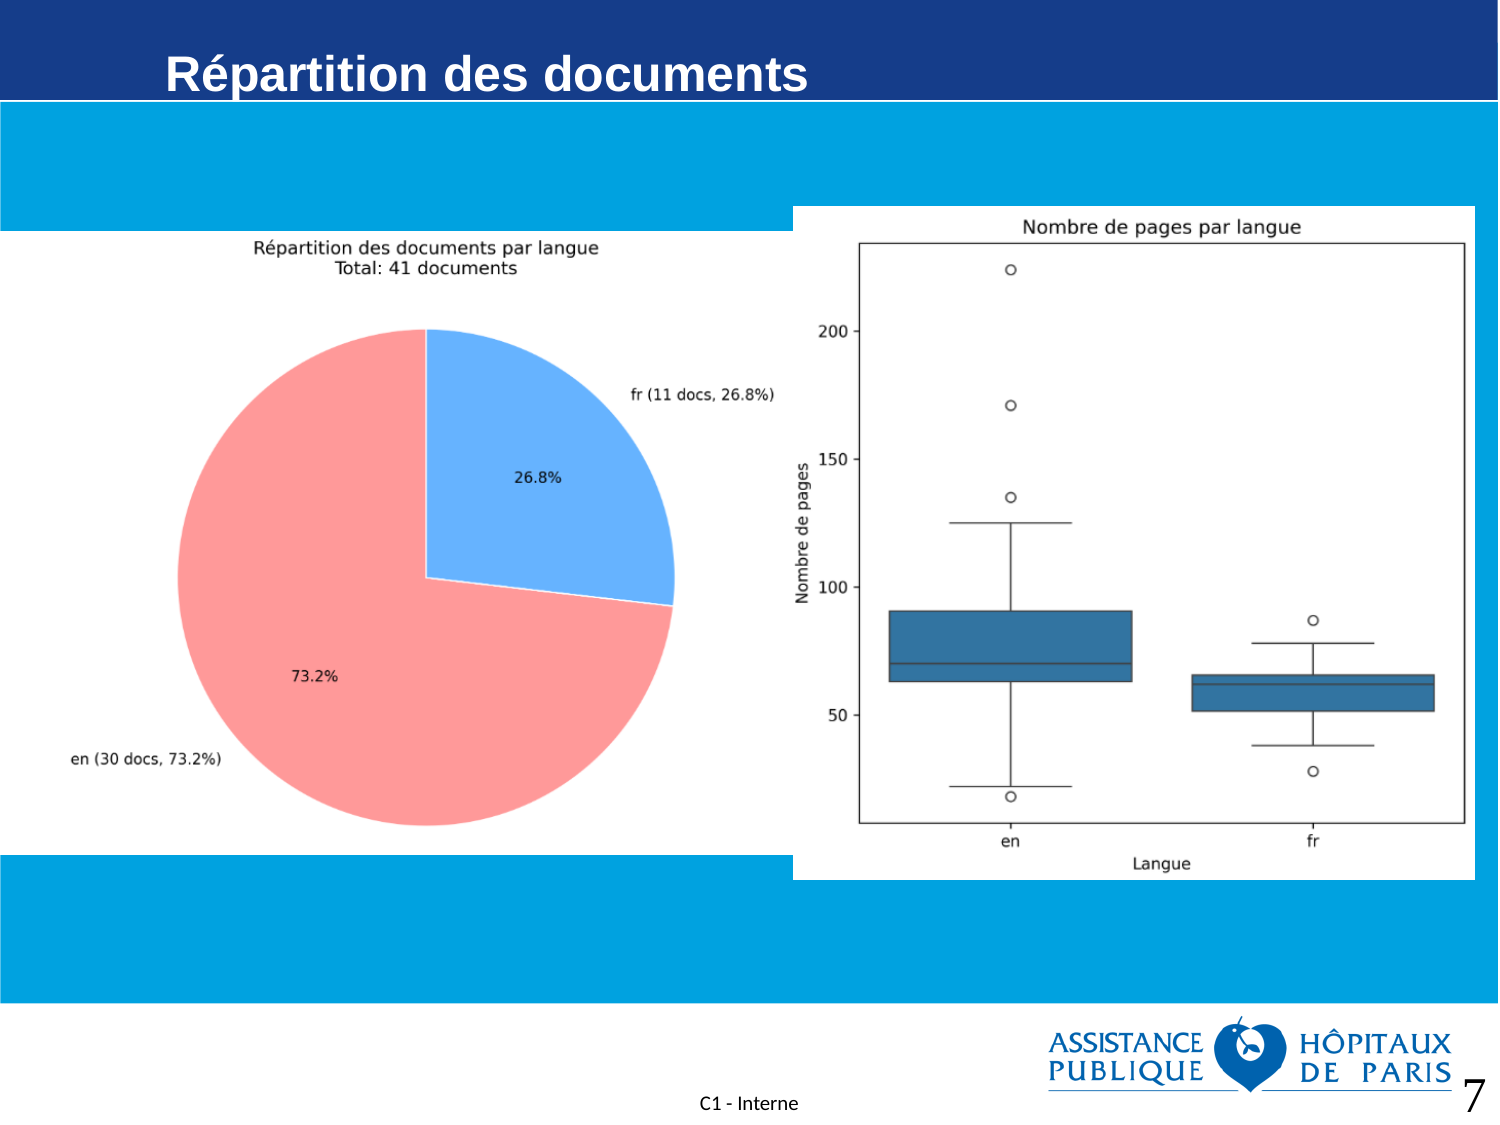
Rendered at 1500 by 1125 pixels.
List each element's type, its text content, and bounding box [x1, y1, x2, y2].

text_box <numéro> [1446, 1054, 1500, 1124]
title Répartition des documents [165, 42, 1451, 100]
picture [0, 207, 1474, 879]
text_box [100, 855, 1386, 939]
picture [1039, 1012, 1469, 1106]
